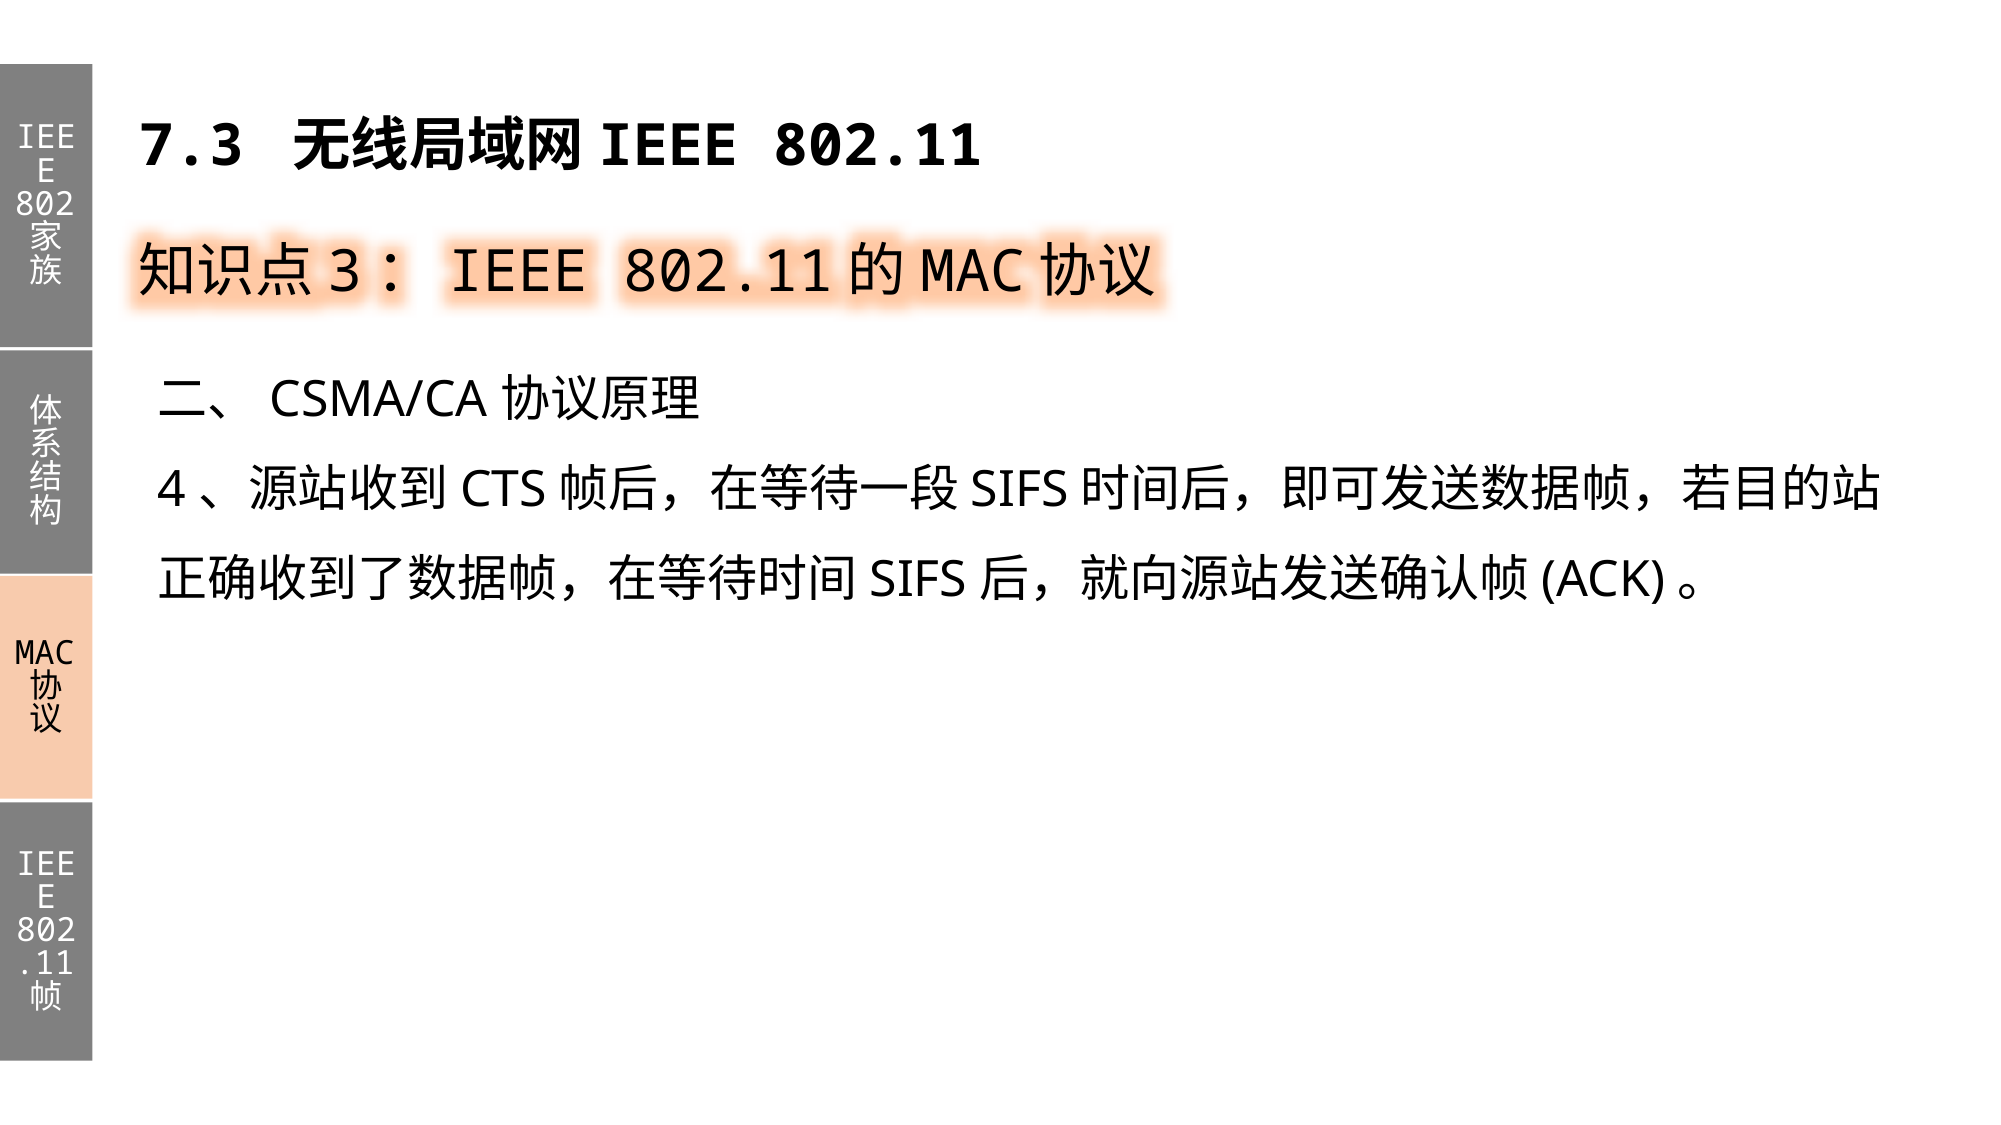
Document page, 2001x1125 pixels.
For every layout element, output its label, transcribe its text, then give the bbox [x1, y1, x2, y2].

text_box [0, 64, 93, 1061]
text_box 知识点3：IEEE 802.11的MAC协议 [120, 172, 1945, 329]
text_box 二、CSMA/CA协议原理 4、源站收到CTS帧后，在等待一段SIFS时间后，即可发送数据帧，若目的站正确收到了数据帧，在等待时间SIFS后，就向源站发送确认帧(ACK)。 [142, 328, 1945, 614]
text_box 7.3 无线局域网IEEE 802.11 [120, 97, 1568, 154]
